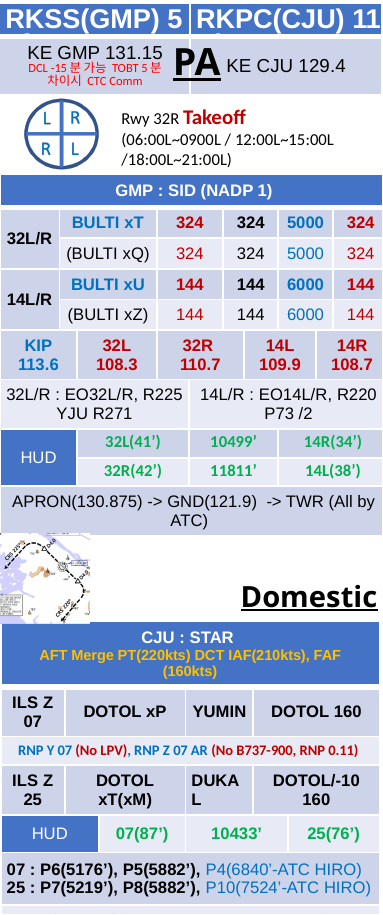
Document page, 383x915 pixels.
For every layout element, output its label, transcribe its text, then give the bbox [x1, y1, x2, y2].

picture [24, 98, 99, 174]
table_cell 32R(42’) [78, 459, 188, 485]
table_cell DOTOL/-10 160 [254, 766, 379, 814]
table_cell 32L/R : EO32L/R, R225 YJU R271 [1, 380, 188, 428]
table_cell 14R 108.7 [317, 331, 382, 379]
table_cell 144 [224, 300, 277, 329]
table_cell Entering Rapid TWY CTC GND 121.675 (STOP x) HST 40KTS [2, 906, 379, 914]
table_cell 10499’ [190, 430, 277, 457]
table_cell 25(76’) [289, 816, 379, 852]
table_cell KE CJU 129.4 [191, 39, 381, 94]
table_cell 32R 110.7 [158, 331, 243, 379]
table_cell 5000 [279, 210, 332, 237]
table_cell 144 [334, 270, 382, 299]
text_box Domestic [207, 570, 382, 625]
table_cell KIP 113.6 [1, 331, 76, 379]
table_cell 32L 108.3 [78, 331, 156, 379]
table_cell 324 [158, 239, 222, 268]
table_cell 6000 [279, 270, 332, 299]
table_cell HUD [1, 430, 76, 485]
table_cell DOTOL xT(xM) [66, 766, 185, 814]
table_cell RNP Y 07 (No LPV), RNP Z 07 AR (No B737-900, RNP 0.11) [2, 737, 379, 764]
table_header CJU : STAR AFT Merge PT(220kts) DCT IAF(210kts), FAF (160kts) [2, 622, 379, 684]
table_cell APRON(130.875) -> GND(121.9) -> TWR (All by ATC) [1, 487, 382, 535]
table_cell 32L(41’) [78, 430, 188, 457]
table_cell 32L/R [1, 210, 59, 268]
table_cell 324 [158, 210, 222, 237]
table_cell 324 [224, 239, 277, 268]
table_cell HUD [2, 816, 98, 852]
table_cell 144 [158, 300, 222, 329]
table_cell DOTOL 160 [254, 690, 379, 736]
table_cell 5000 [279, 239, 332, 268]
table_cell BULTI xU [60, 270, 156, 299]
table_header RKSS(GMP) 59ft [0, 4, 189, 34]
table_cell (BULTI xQ) [60, 239, 156, 268]
picture [0, 533, 90, 624]
table_cell 324 [334, 239, 382, 268]
table_cell 14L/R : EO14L/R, R220 P73 /2 [190, 380, 382, 428]
table_cell 324 [224, 210, 277, 237]
table_cell 11811’ [190, 459, 277, 485]
table_cell 07(87’) [100, 816, 185, 852]
table_header GMP : SID (NADP 1) [1, 175, 382, 205]
table_cell 144 [224, 270, 277, 299]
table_cell 14R(34’) [279, 430, 382, 457]
table_cell ILS Z 25 [2, 766, 64, 814]
table_cell 6000 [279, 300, 332, 329]
table_cell (BULTI xZ) [60, 300, 156, 329]
table_cell ILS Z 07 [2, 690, 64, 736]
text_box Rwy 32R Takeoff (06:00L~0900L / 12:00L~15:00L /18:00L~21:00L) [106, 96, 380, 176]
table_cell YUMIN [186, 690, 252, 736]
table_cell 144 [158, 270, 222, 299]
text_box PA [143, 37, 250, 89]
table_cell 144 [334, 300, 382, 329]
table_cell 14L(38’) [279, 459, 382, 485]
table_cell KE GMP 131.15 DCL -15분 가능 TOBT 5분 차이시 CTC Comm [0, 39, 189, 94]
table_cell BULTI xT [60, 210, 156, 237]
table_cell DUKAL [186, 766, 252, 814]
table_cell 07 : P6(5176’), P5(5882’), P4(6840’-ATC HIRO) 25 : P7(5219’), P8(5882’), P10(7524’-ATC HIRO) [2, 853, 379, 904]
table_cell 324 [334, 210, 382, 237]
table_cell 14L/R [1, 270, 59, 329]
table_cell DOTOL xP [66, 690, 185, 736]
table_cell 10433’ [186, 816, 287, 852]
table_cell 14L 109.9 [245, 331, 315, 379]
table_header RKPC(CJU) 119ft [191, 4, 381, 34]
